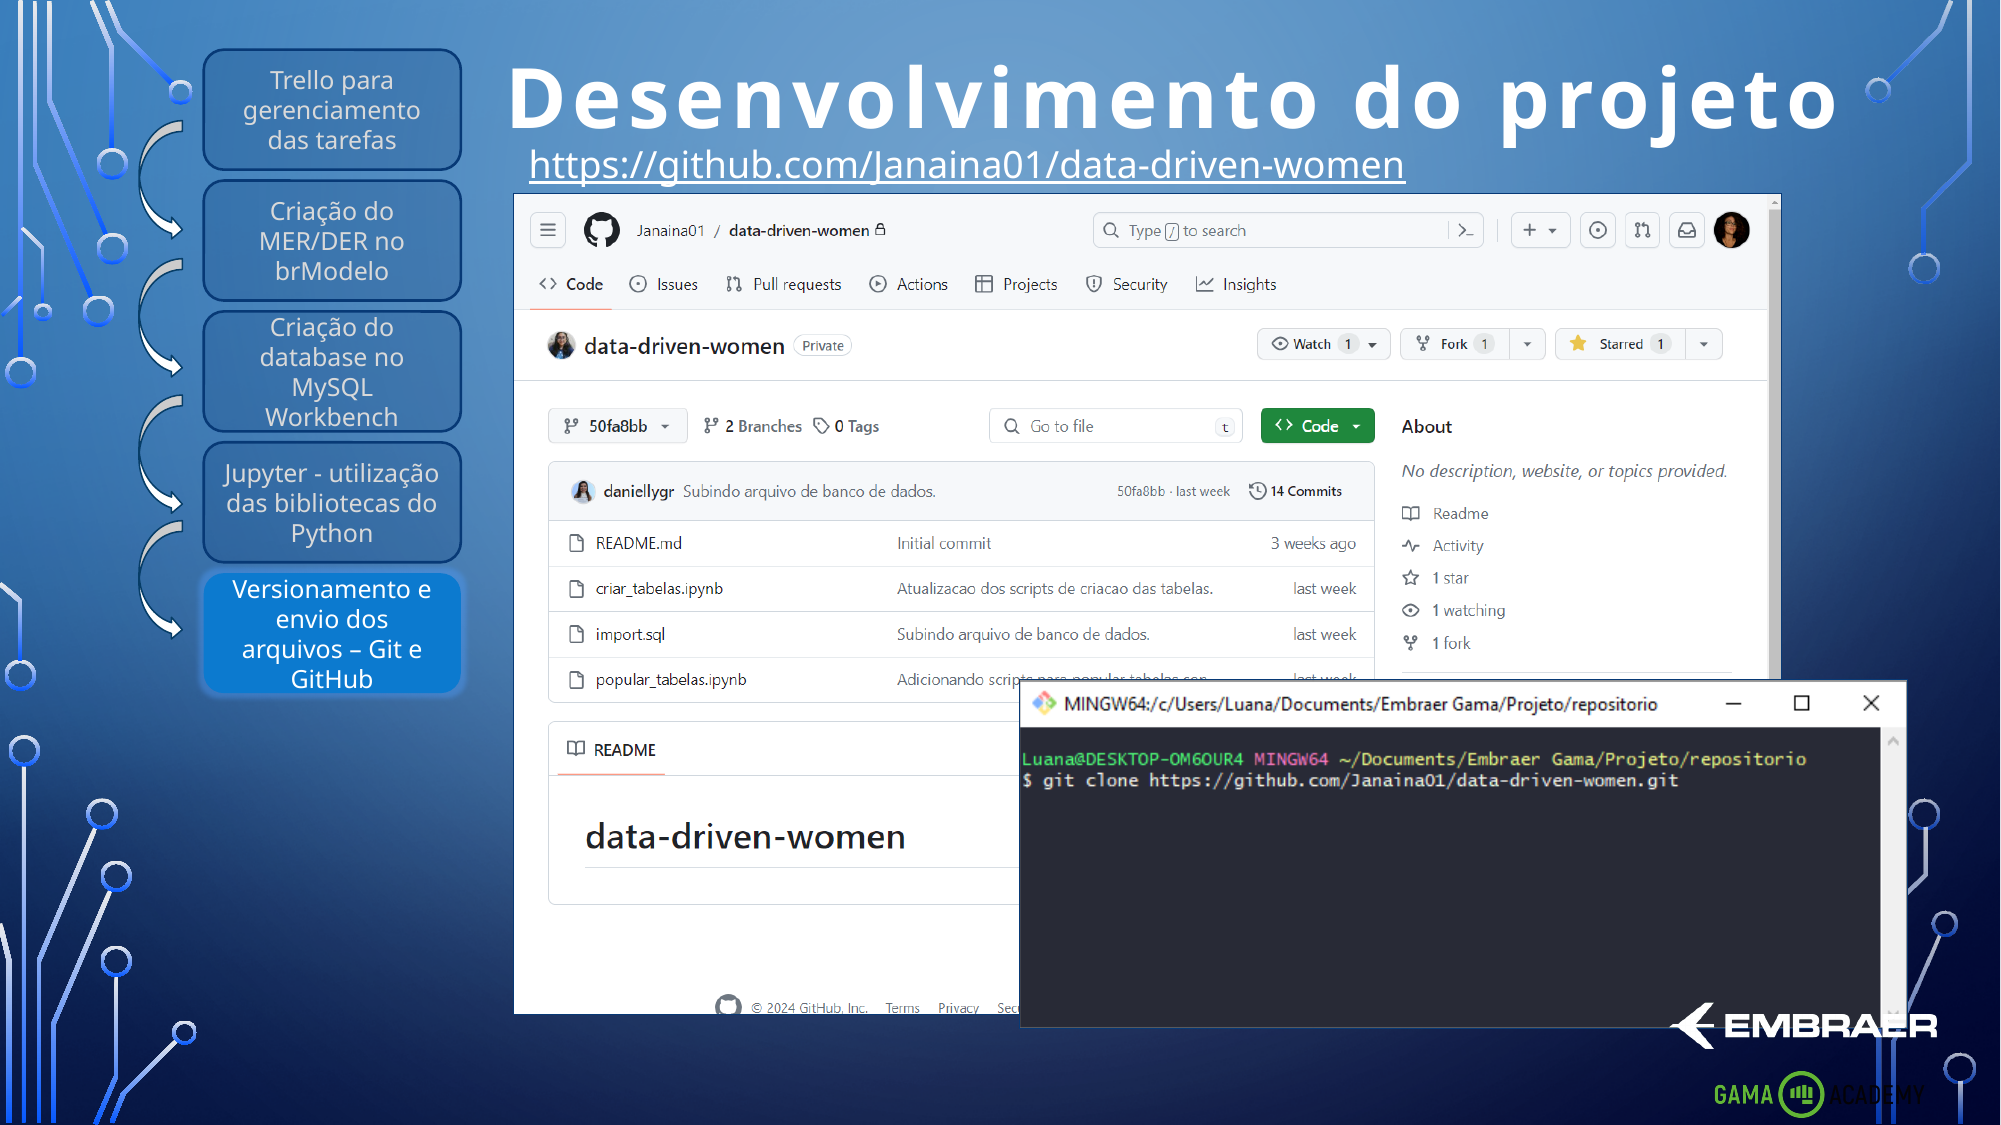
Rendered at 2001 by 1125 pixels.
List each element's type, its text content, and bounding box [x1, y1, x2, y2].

text_box Versionamento e envio dos arquivos – Git e GitHub [202, 571, 463, 695]
list Desenvolvimento do projeto [198, 17, 1855, 195]
picture [1669, 984, 1960, 1125]
text_box [137, 257, 184, 379]
text_box Criação do database no MySQL Workbench [202, 310, 463, 433]
text_box [137, 119, 184, 241]
text_box Jupyter - utilização das bibliotecas do Python [202, 440, 463, 564]
text_box Criação do MER/DER no brModelo [202, 179, 463, 302]
text_box Trello para gerenciamento das tarefas [202, 48, 463, 171]
text_box [137, 519, 184, 641]
text_box [137, 393, 184, 515]
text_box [513, 132, 1908, 1029]
